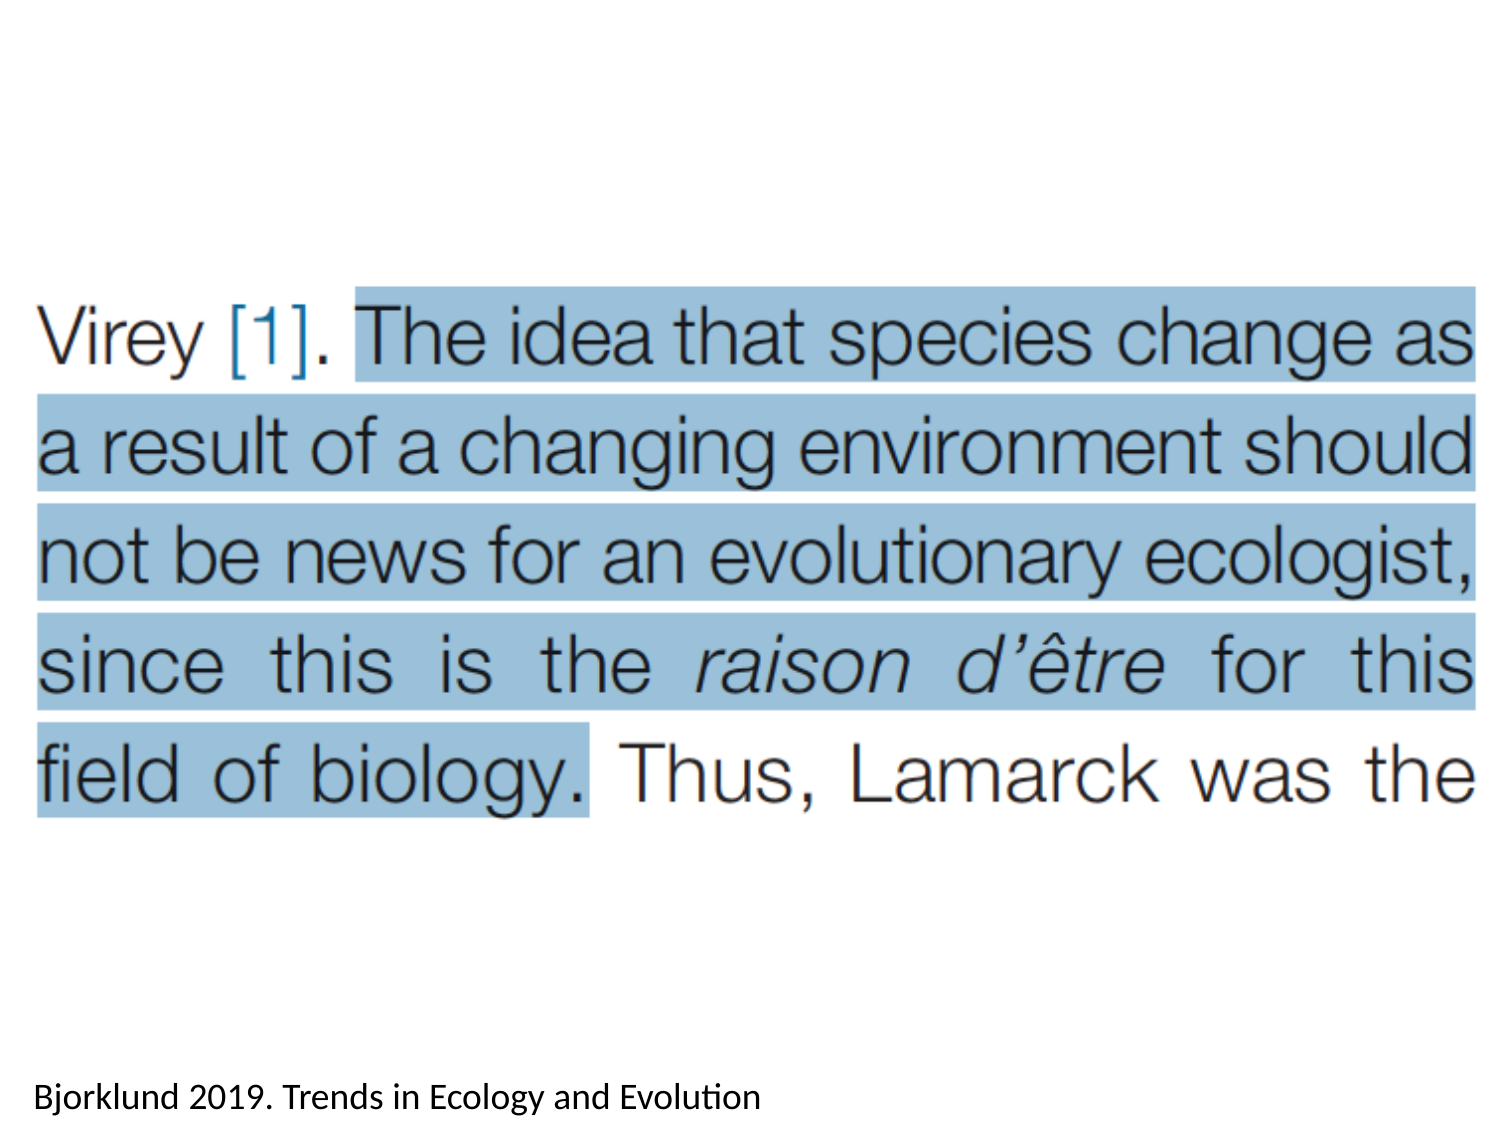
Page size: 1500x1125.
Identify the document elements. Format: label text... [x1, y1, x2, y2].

picture [0, 278, 1500, 844]
text_box Bjorklund 2019. Trends in Ecology and Evolution [18, 1064, 778, 1125]
